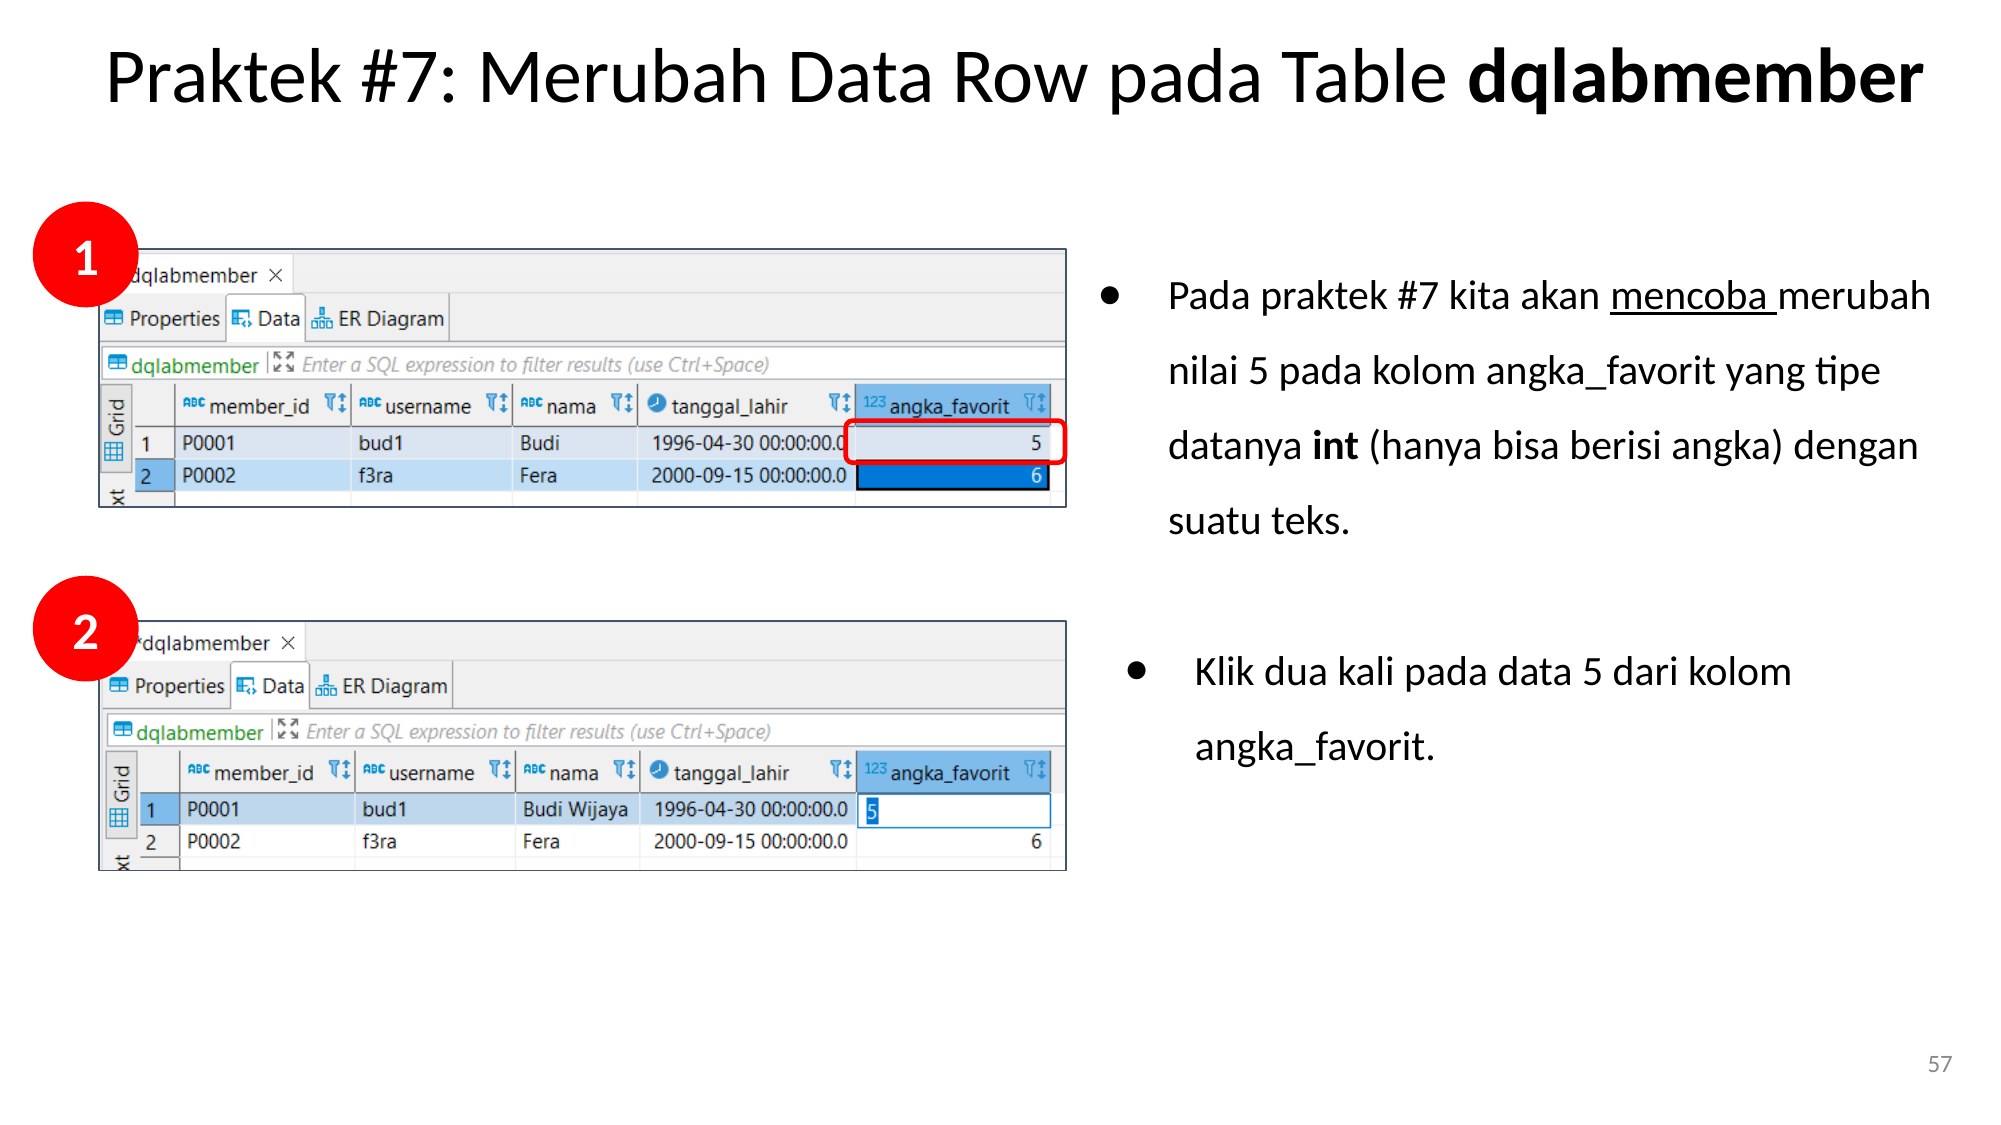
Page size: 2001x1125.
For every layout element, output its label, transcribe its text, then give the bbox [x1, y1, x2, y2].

picture [99, 249, 1066, 507]
list Klik dua kali pada data 5 dari kolom angka_favorit. [1074, 598, 1992, 902]
title Praktek #7: Merubah Data Row pada Table dqlabmember [85, 14, 1998, 141]
text_box 2 [32, 575, 138, 682]
slide_number ‹#› [1853, 1019, 1974, 1106]
list Pada praktek #7 kita akan mencoba merubah nilai 5 pada kolom angka_favorit yang tipe datanya int (hanya bisa berisi angka) dengan suatu teks. [1048, 222, 1966, 661]
picture [99, 621, 1066, 871]
text_box 1 [32, 201, 139, 308]
